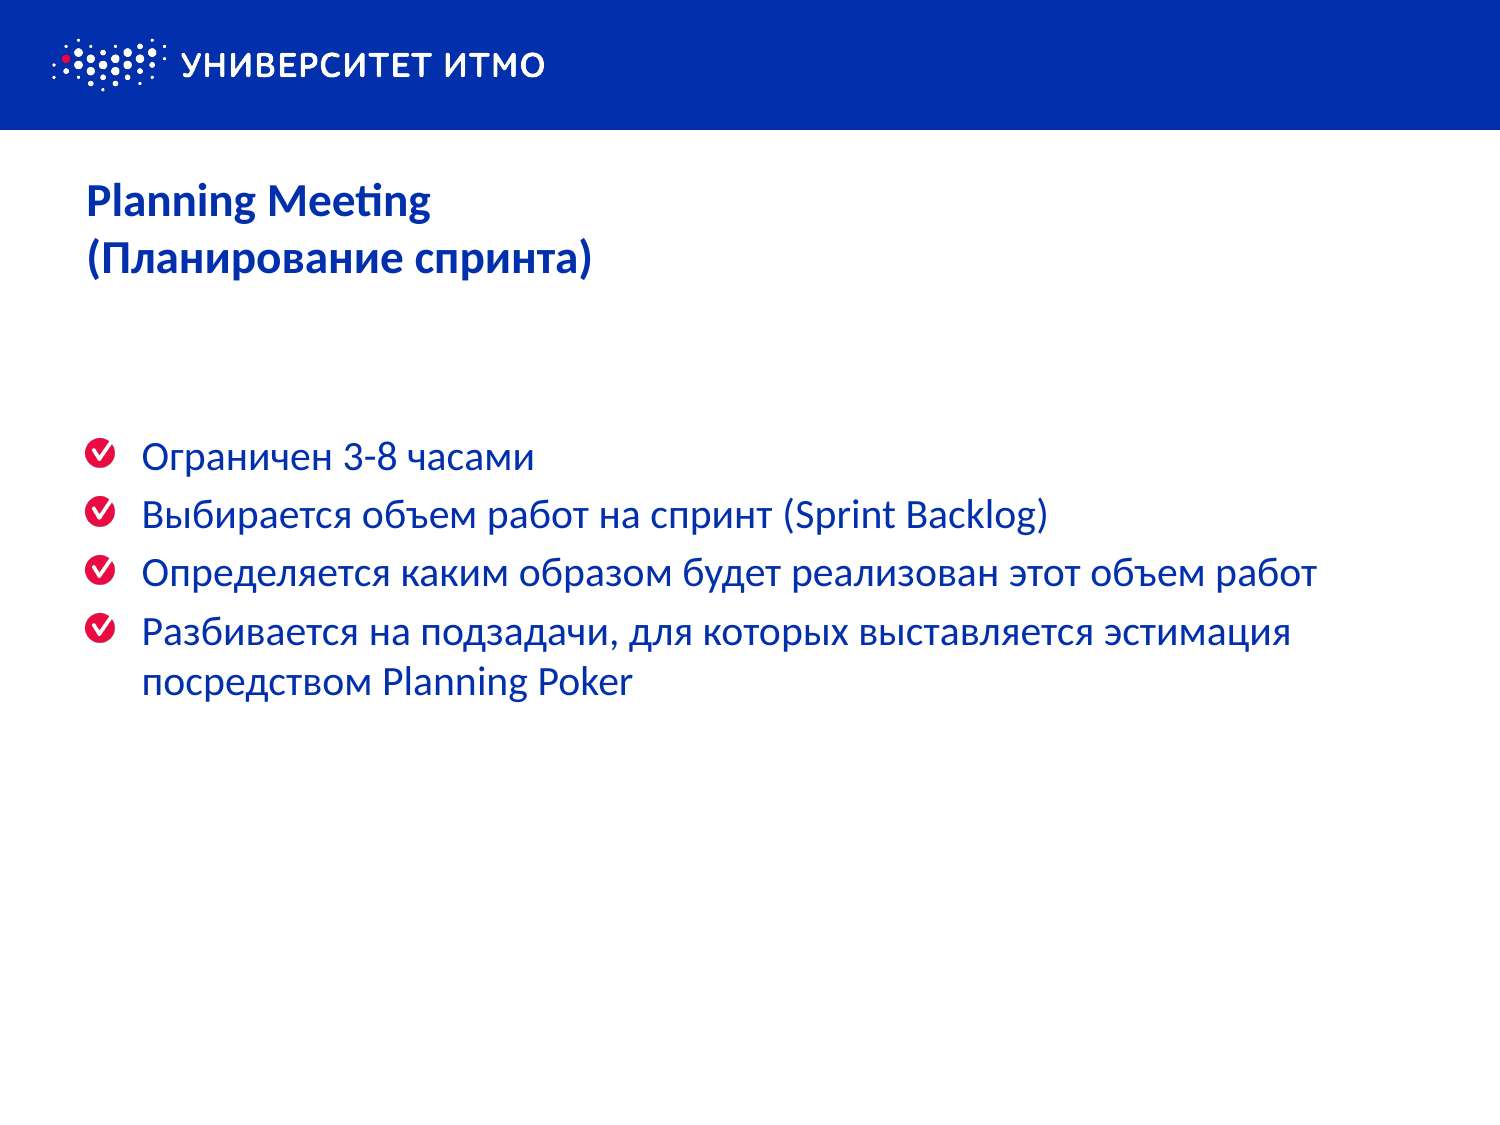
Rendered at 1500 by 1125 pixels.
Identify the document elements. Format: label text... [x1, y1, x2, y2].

picture [0, 0, 596, 130]
title Planning Meeting (Планирование спринта) [71, 160, 1422, 349]
picture [85, 555, 115, 585]
picture [85, 496, 115, 527]
picture [85, 613, 115, 643]
picture [85, 438, 115, 468]
list Ограничен 3-8 часами Выбирается объем работ на спринт (Sprint Backlog) Определяется каким образом будет реализован этот объем работ Разбивается на подзадачи, для которых выставляется эстимация посредством Planning Poker [70, 420, 1421, 1125]
